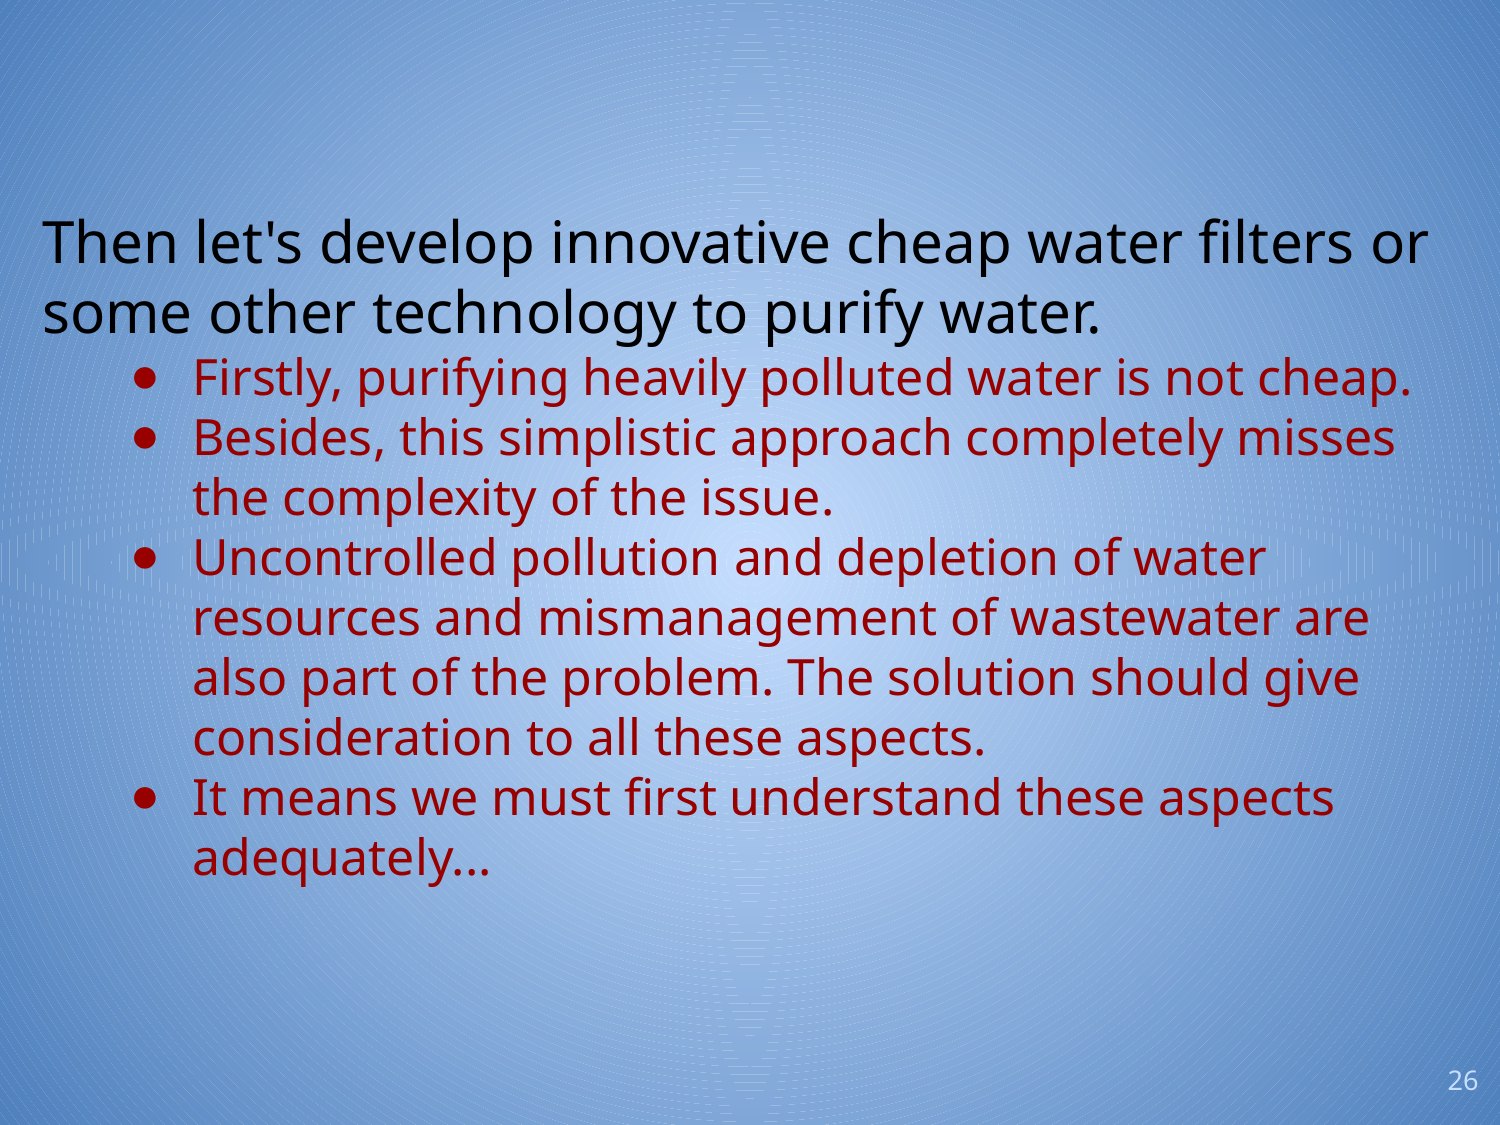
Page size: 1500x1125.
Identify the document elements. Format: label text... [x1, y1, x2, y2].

slide_number 26 [1403, 1038, 1494, 1125]
list Then let's develop innovative cheap water filters or some other technology to purify water. Firstly, purifying heavily polluted water is not cheap. Besides, this simplistic approach completely misses the complexity of the issue. Uncontrolled pollution and depletion of water resources and mismanagement of wastewater are also part of the problem. The solution should give consideration to all these aspects. It means we must first understand these aspects adequately... [27, 190, 1450, 979]
